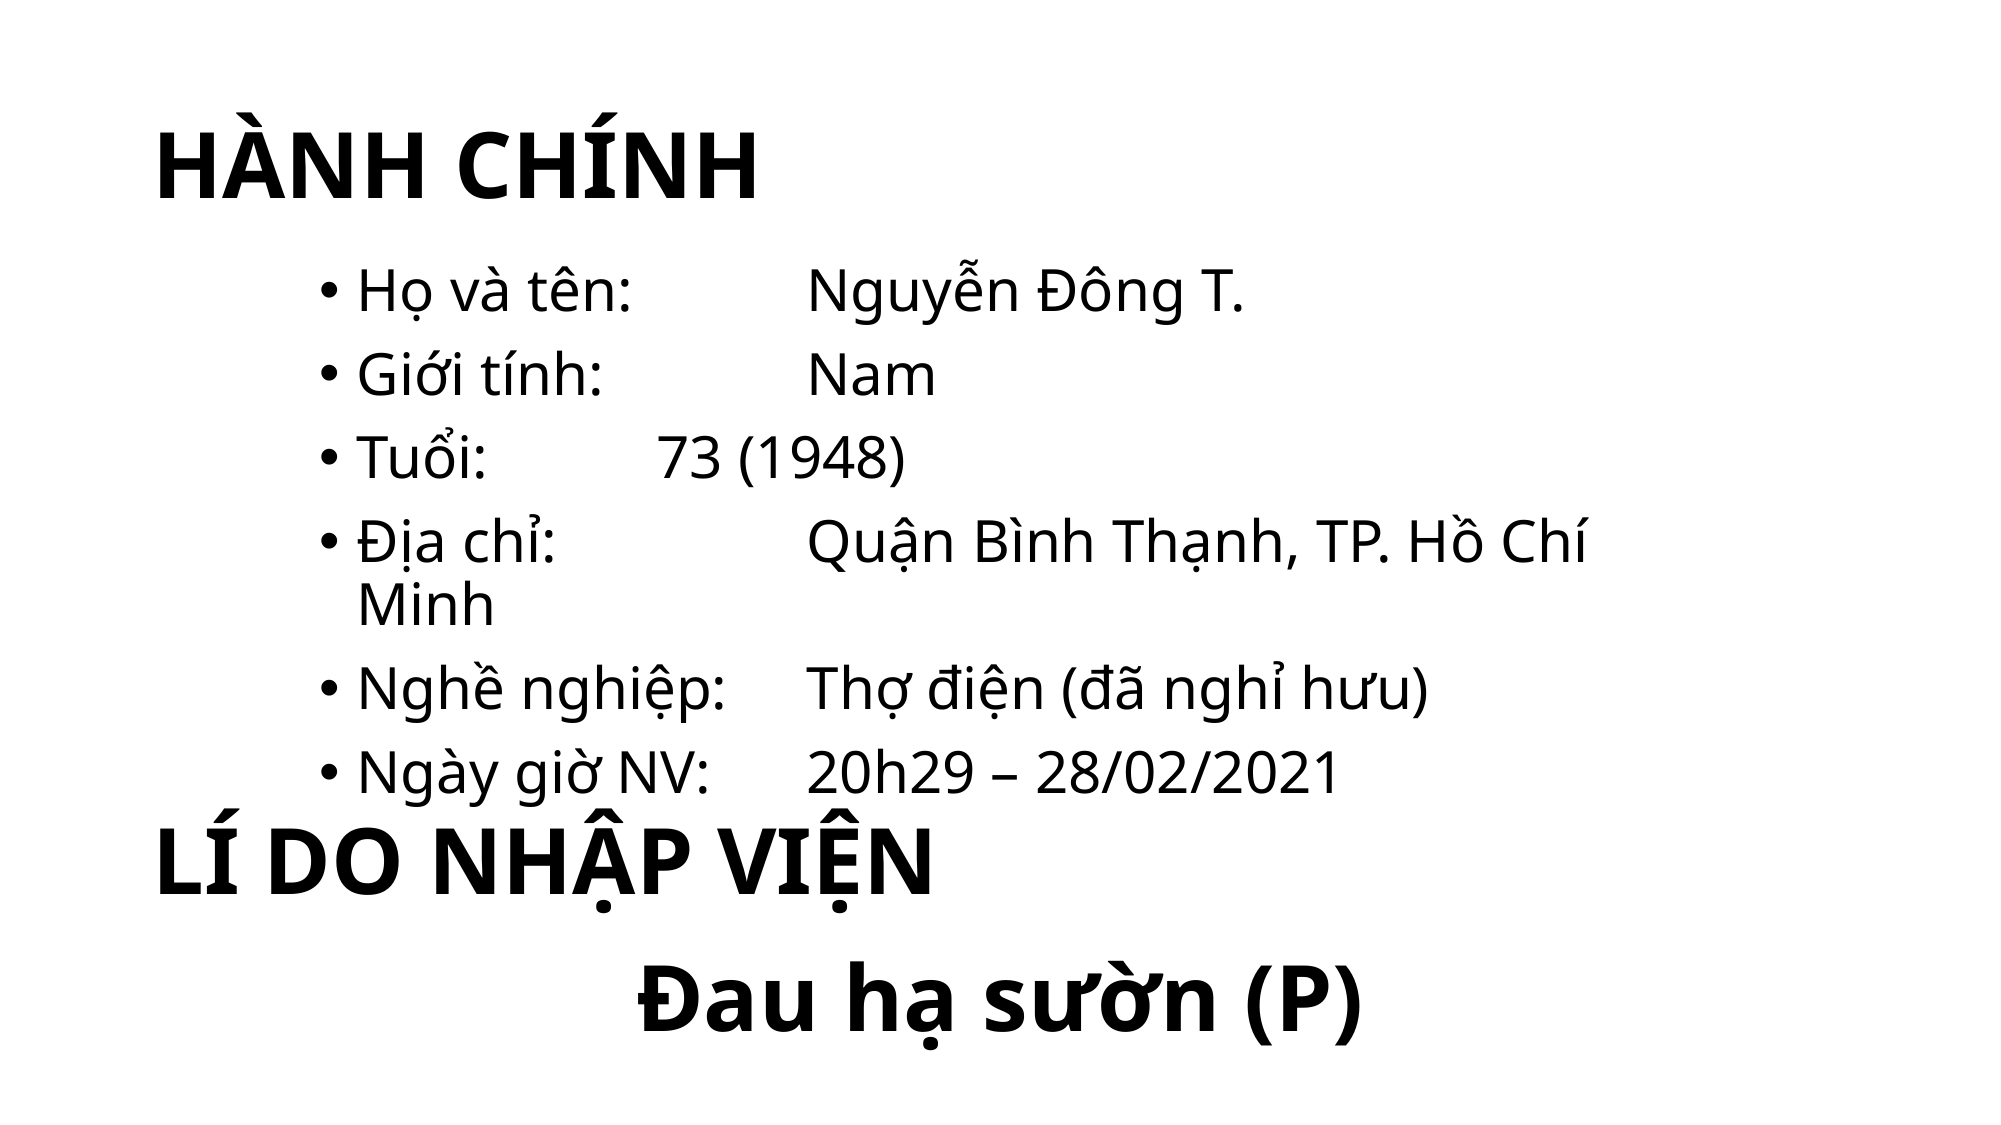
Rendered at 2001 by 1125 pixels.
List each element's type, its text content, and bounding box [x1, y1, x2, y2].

text_box LÍ DO NHẬP VIỆN [137, 755, 1863, 944]
text_box Đau hạ sườn (P) [137, 944, 1863, 1125]
list Họ và tên: Nguyễn Đông T. Giới tính: Nam Tuổi: 73 (1948) Địa chỉ: Quận Bình Thạnh, TP. Hồ Chí Minh Nghề nghiệp: Thợ điện (đã nghỉ hưu) Ngày giờ NV: 20h29 – 28/02/2021 [304, 253, 1696, 755]
title HÀNH CHÍNH [137, 59, 1863, 278]
